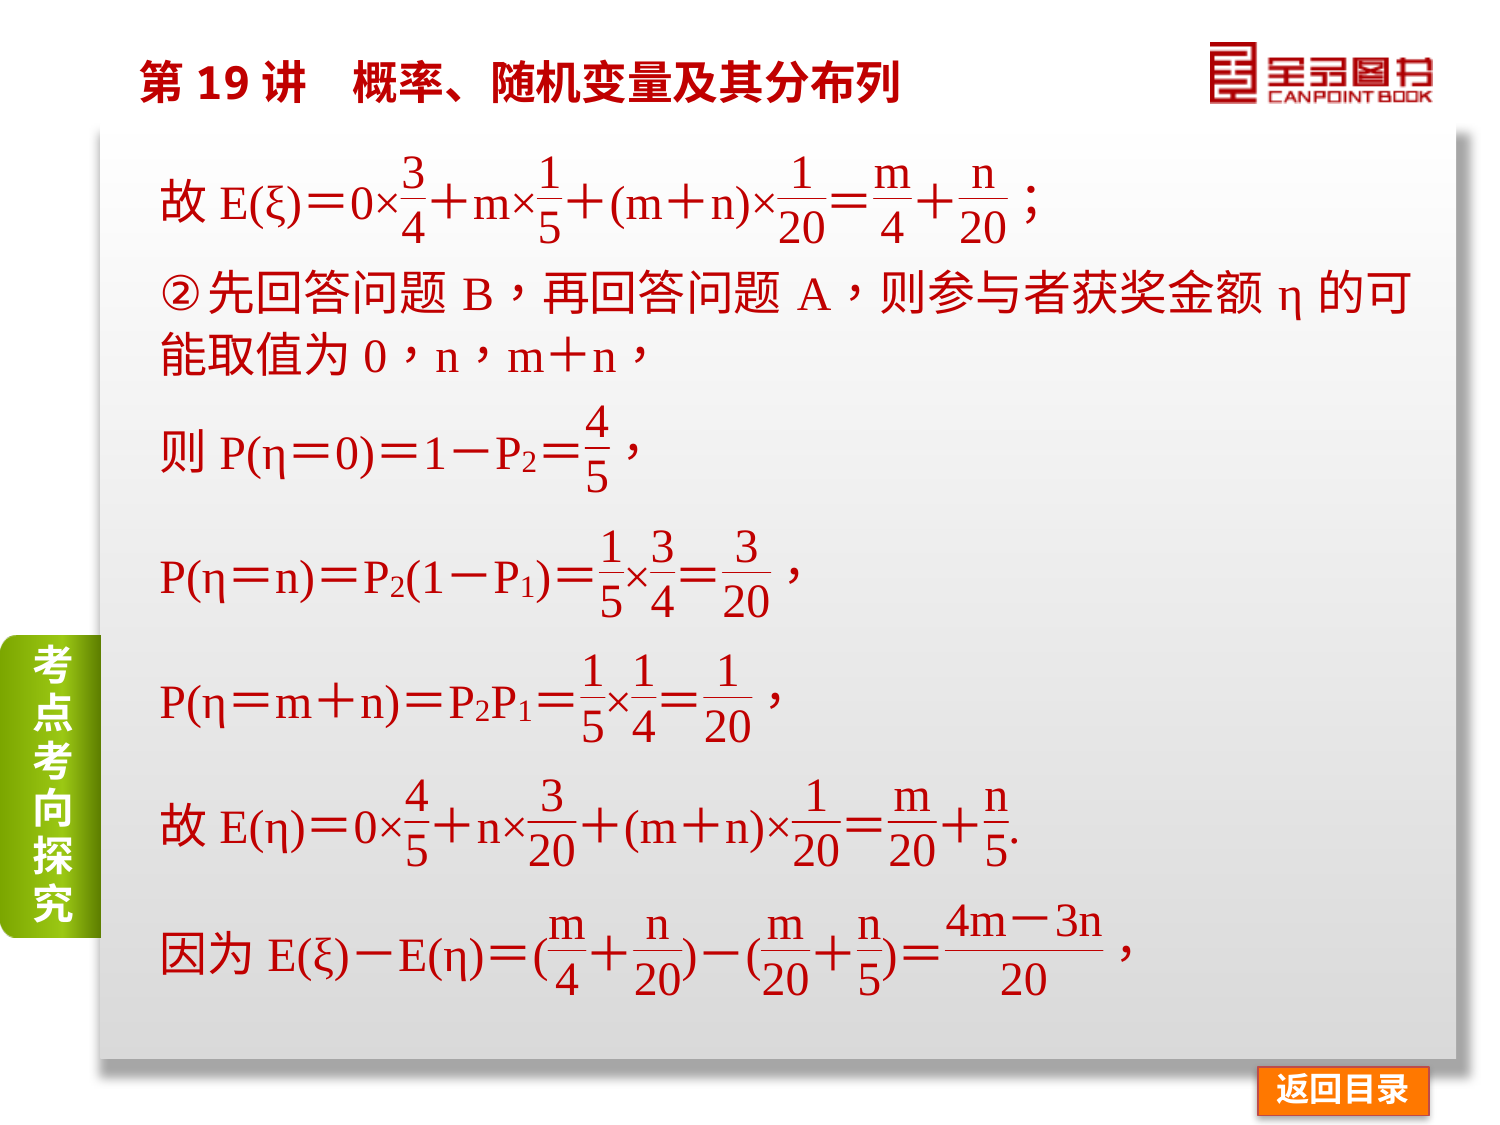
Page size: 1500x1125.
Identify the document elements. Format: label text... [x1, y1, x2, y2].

text_box 第19讲 概率、随机变量及其分布列 [123, 42, 1223, 121]
picture [1223, 42, 1433, 104]
picture [0, 635, 101, 939]
text_box 返回目录 [1420, 1066, 1430, 1116]
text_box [159, 136, 1414, 1125]
